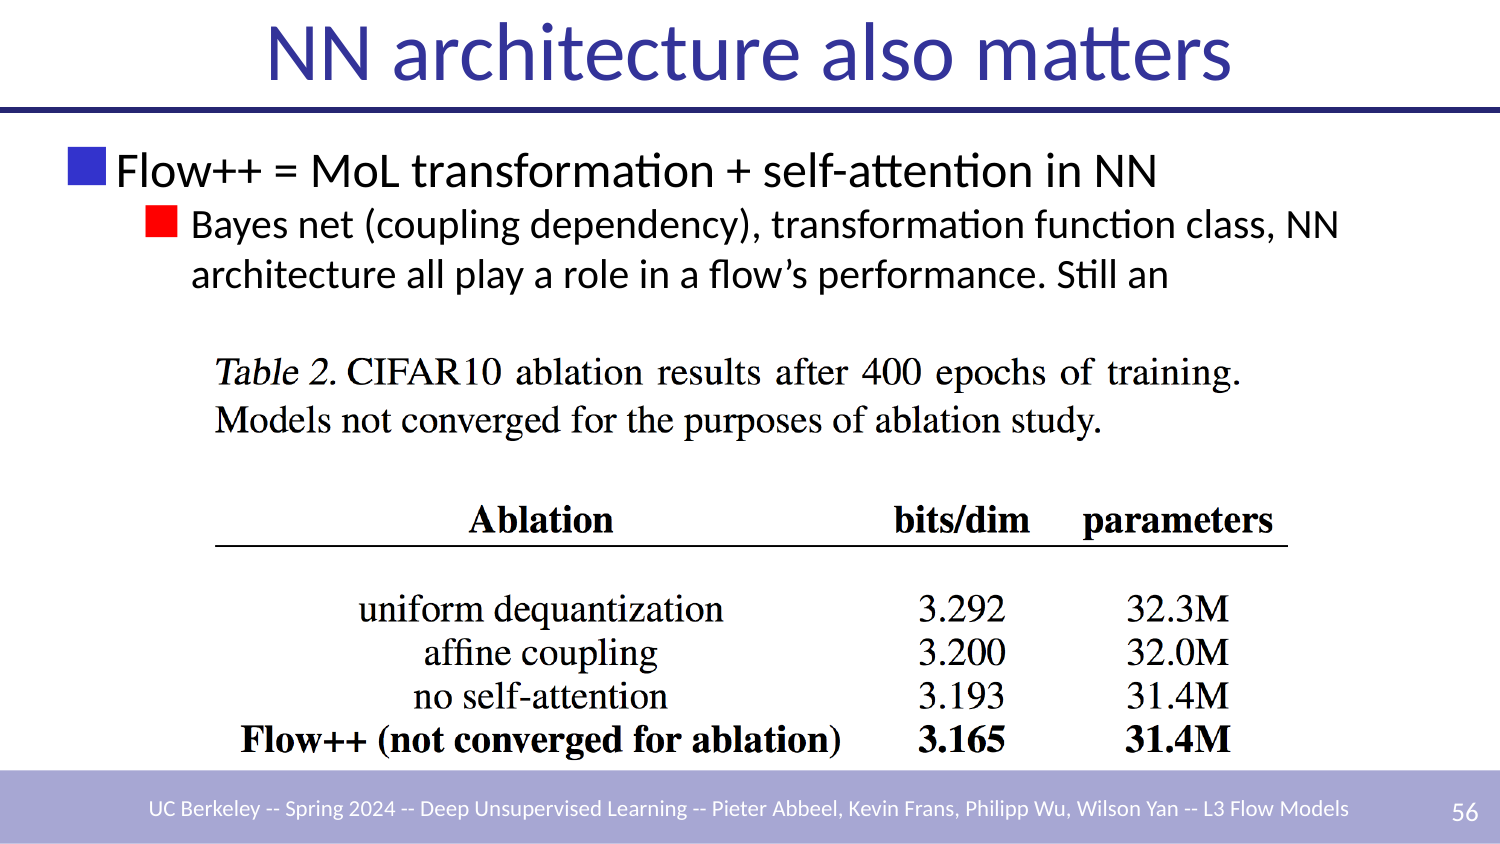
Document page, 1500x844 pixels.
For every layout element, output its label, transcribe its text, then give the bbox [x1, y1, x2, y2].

list Flow++ = MoL transformation + self-attention in NN Bayes net (coupling dependency), transformation function class, NN architecture all play a role in a flow’s performance. Still an [25, 129, 1394, 716]
title NN architecture also matters [0, 10, 1500, 105]
picture [211, 345, 1289, 770]
slide_number ‹#› [1403, 779, 1494, 844]
